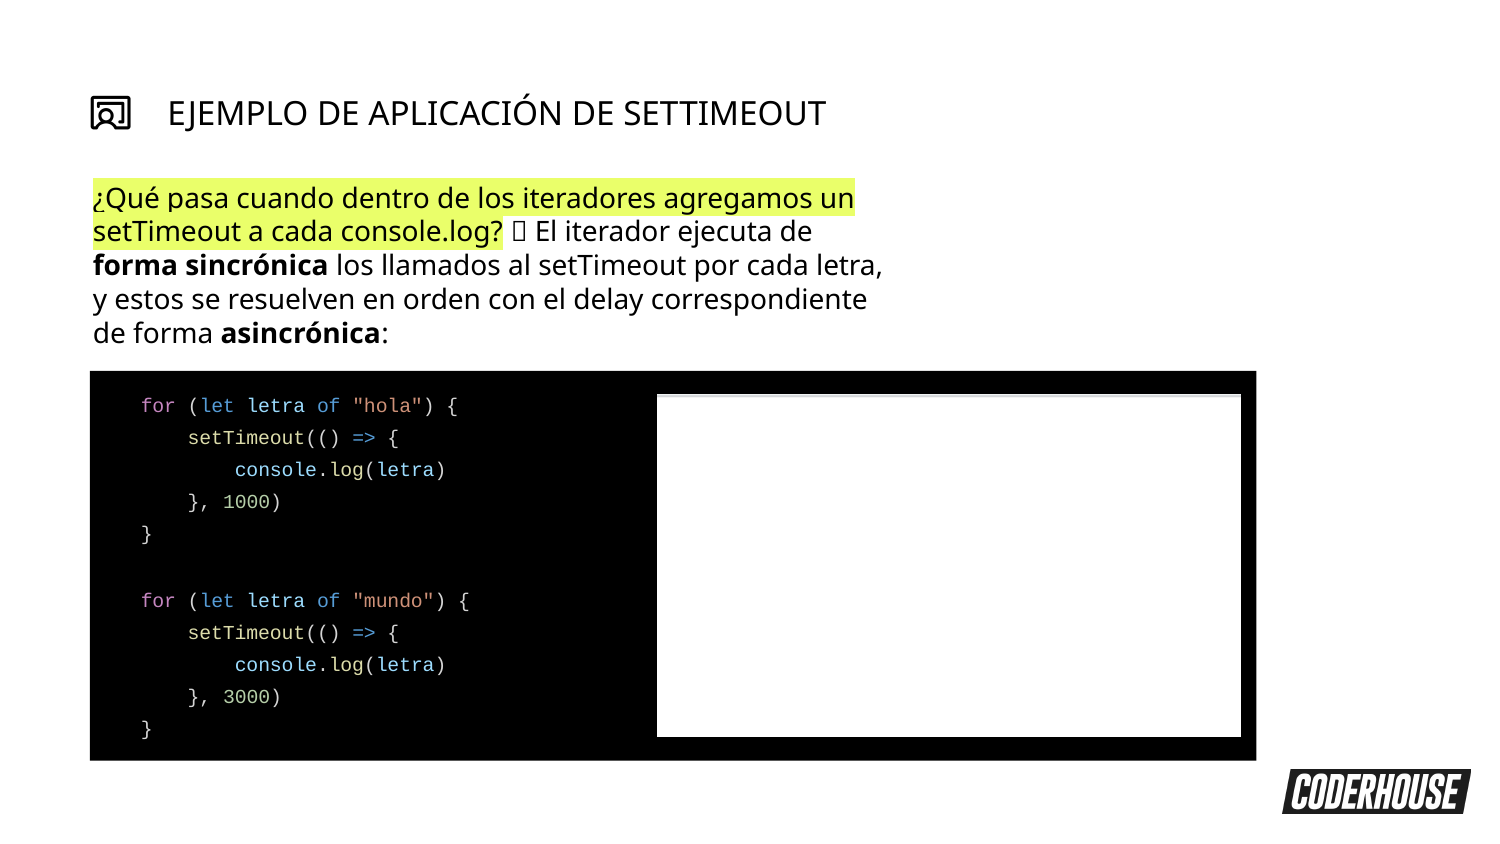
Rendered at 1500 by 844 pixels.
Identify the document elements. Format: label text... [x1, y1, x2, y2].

text_box [89, 370, 1257, 761]
text_box [74, 76, 146, 133]
text_box EJEMPLO DE APLICACIÓN DE SETTIMEOUT [152, 76, 941, 147]
picture [657, 394, 1241, 737]
text_box ¿Qué pasa cuando dentro de los iteradores agregamos un setTimeout a cada console.log? 👀 El iterador ejecuta de forma sincrónica los llamados al setTimeout por cada letra, y estos se resuelven en orden con el delay correspondiente de forma asincrónica: [77, 165, 909, 364]
picture [1281, 769, 1471, 814]
picture [86, 87, 135, 137]
text_box for (let letra of "hola") { setTimeout(() => { console.log(letra) }, 1000) } for (let letra of "mundo") { setTimeout(() => { console.log(letra) }, 3000) } [125, 369, 821, 755]
